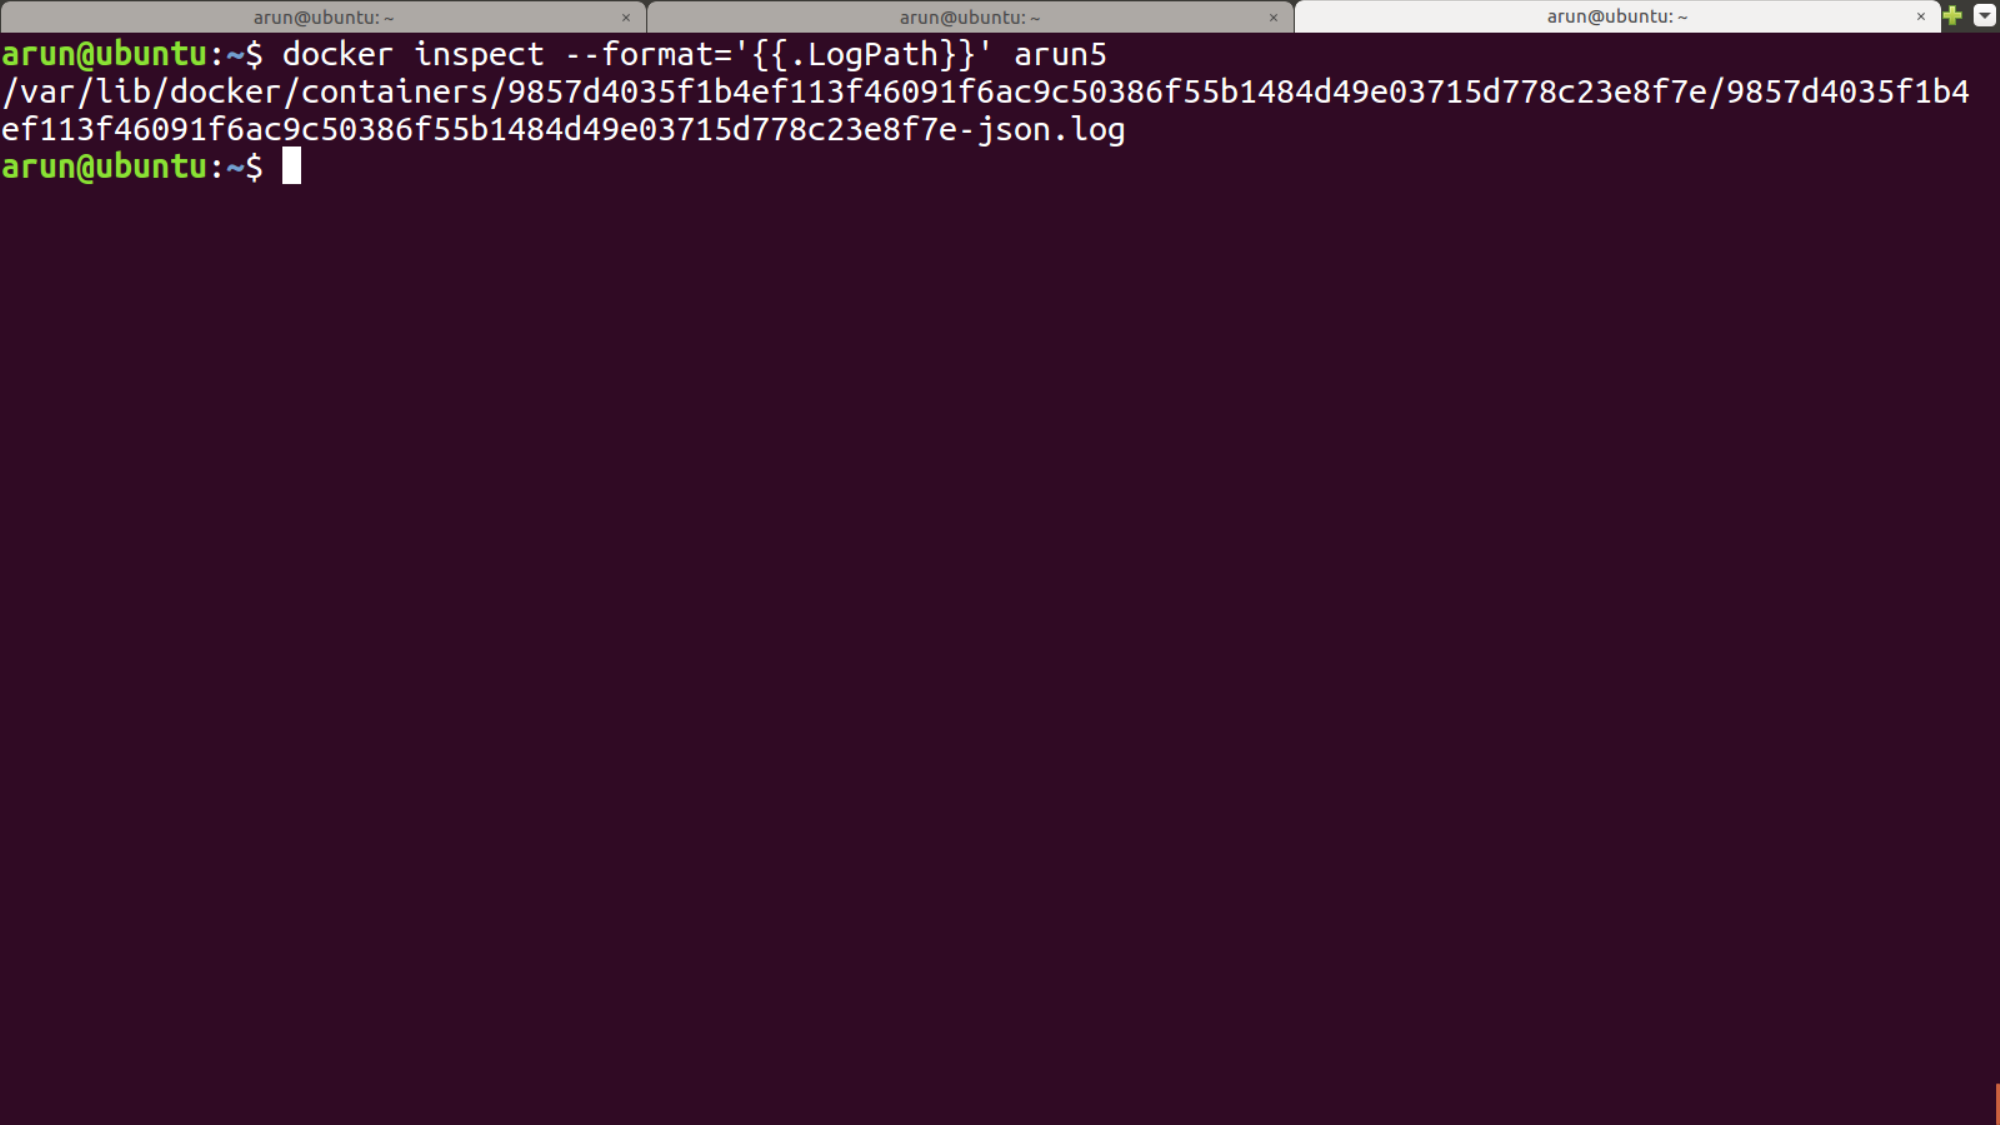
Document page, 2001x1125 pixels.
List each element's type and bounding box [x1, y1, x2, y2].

list [0, 0, 2000, 1125]
